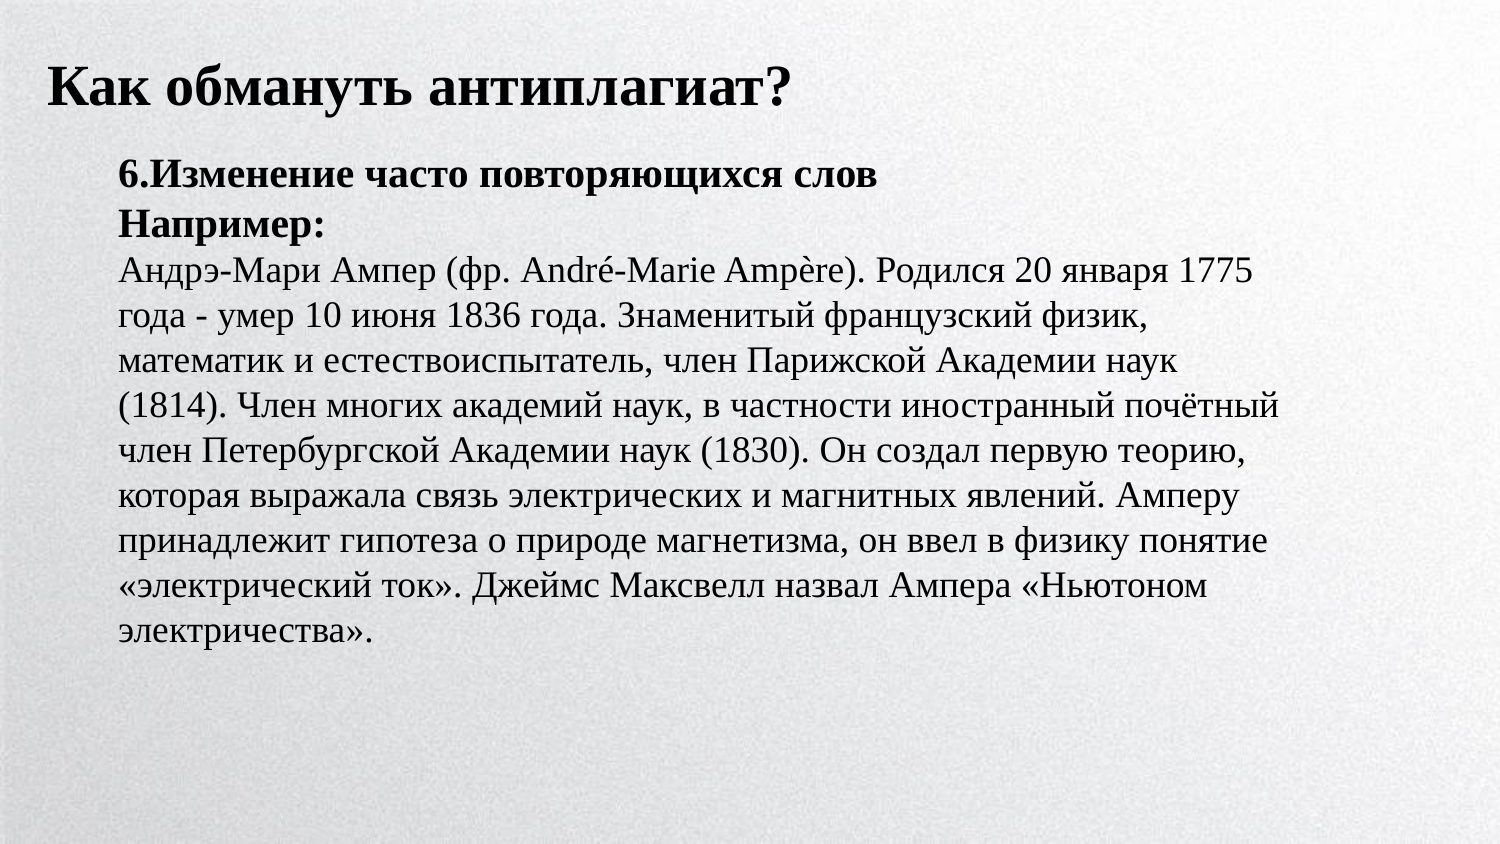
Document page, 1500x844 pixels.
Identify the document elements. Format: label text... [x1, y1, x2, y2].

picture [0, 0, 1500, 844]
text_box 6.Изменение часто повторяющихся слов Например: Андрэ-Мари Ампер (фр. André-Marie Ampère). Родился 20 января 1775 года - умер 10 июня 1836 года. Знаменитый французский физик, математик и естествоиспытатель, член Парижской Академии наук (1814). Член многих академий наук, в частности иностранный почётный член Петербургской Академии наук (1830). Он создал первую теорию, которая выражала связь электрических и магнитных явлений. Амперу принадлежит гипотеза о природе магнетизма, он ввел в физику понятие «электрический ток». Джеймс Максвелл назвал Ампера «Ньютоном электричества». [103, 138, 1300, 658]
text_box Как обмануть антиплагиат? [32, 39, 1468, 124]
